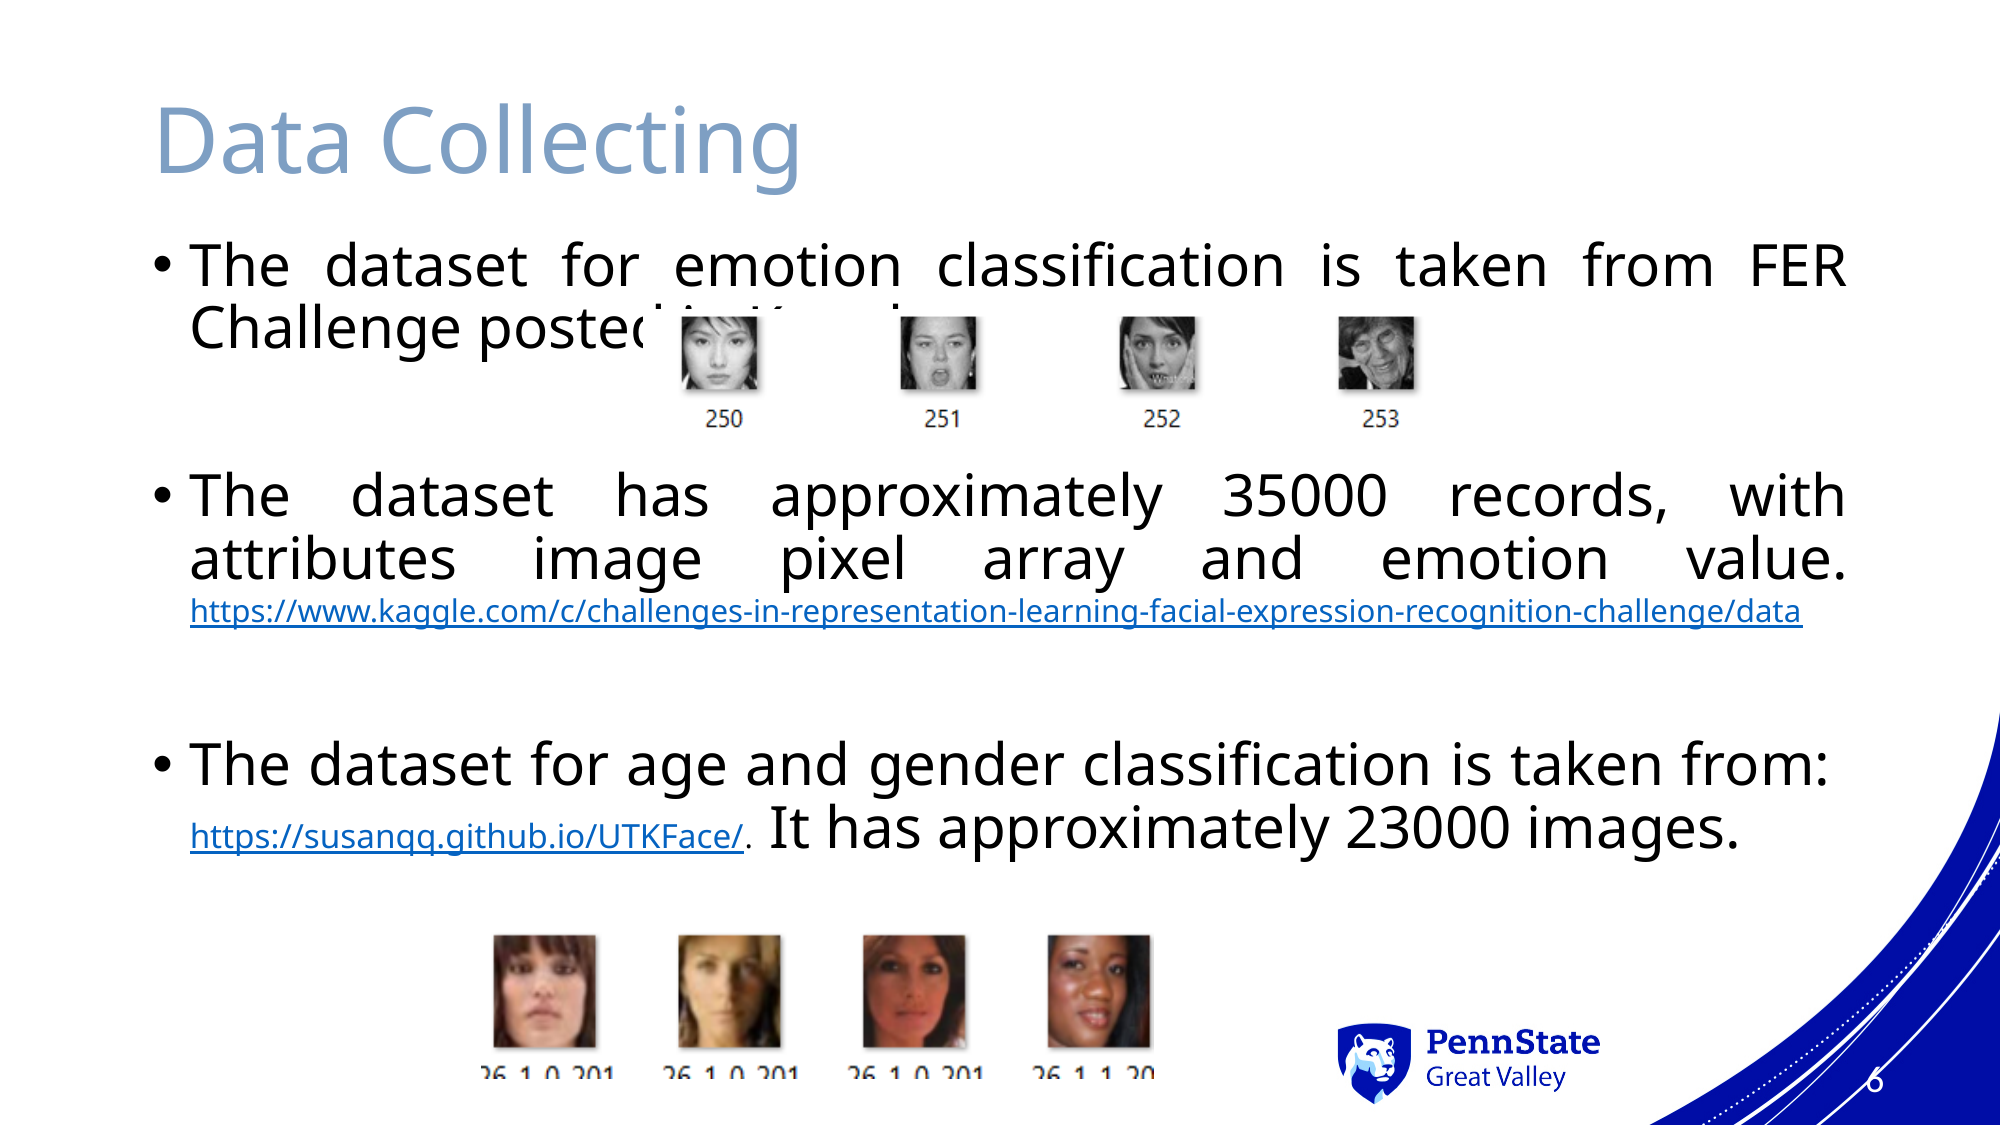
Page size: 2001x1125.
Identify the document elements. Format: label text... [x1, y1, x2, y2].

list The dataset for emotion classification is taken from FER Challenge posted in Kaggle. The dataset has approximately 35000 records, with attributes image pixel array and emotion value. https://www.kaggle.com/c/challenges-in-representation-learning-facial-expression-recognition-challenge/data The dataset for age and gender classification is taken from: https://susanqq.github.io/UTKFace/. It has approximately 23000 images. [137, 228, 1863, 1014]
title Data Collecting [137, 59, 1863, 228]
picture [0, 0, 2000, 1125]
